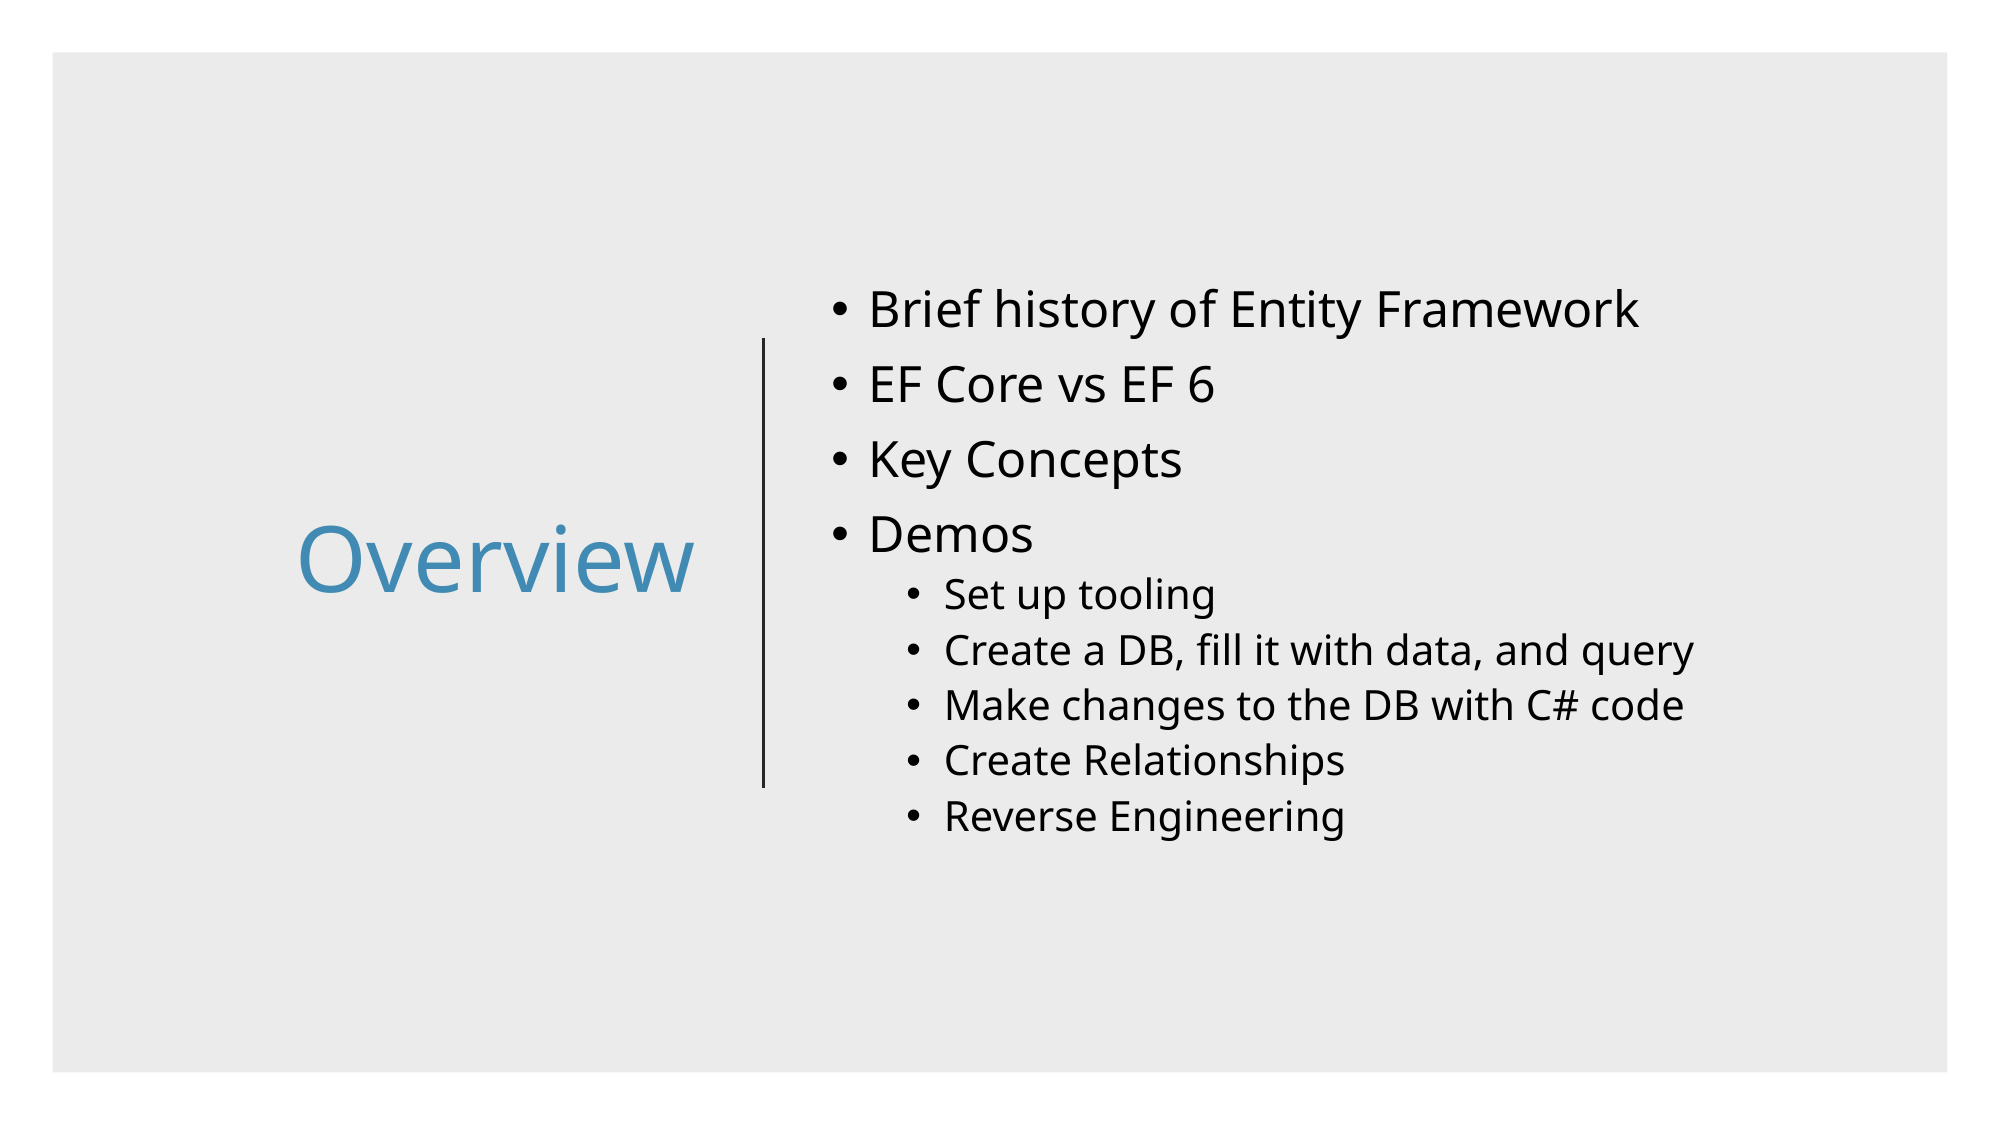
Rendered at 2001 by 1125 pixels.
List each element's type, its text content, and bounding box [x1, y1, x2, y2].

text_box [52, 51, 1948, 1073]
list Brief history of Entity Framework EF Core vs EF 6 Key Concepts Demos Set up tooling Create a DB, fill it with data, and query Make changes to the DB with C# code Create Relationships Reverse Engineering [816, 158, 1863, 967]
title Overview [137, 158, 711, 967]
